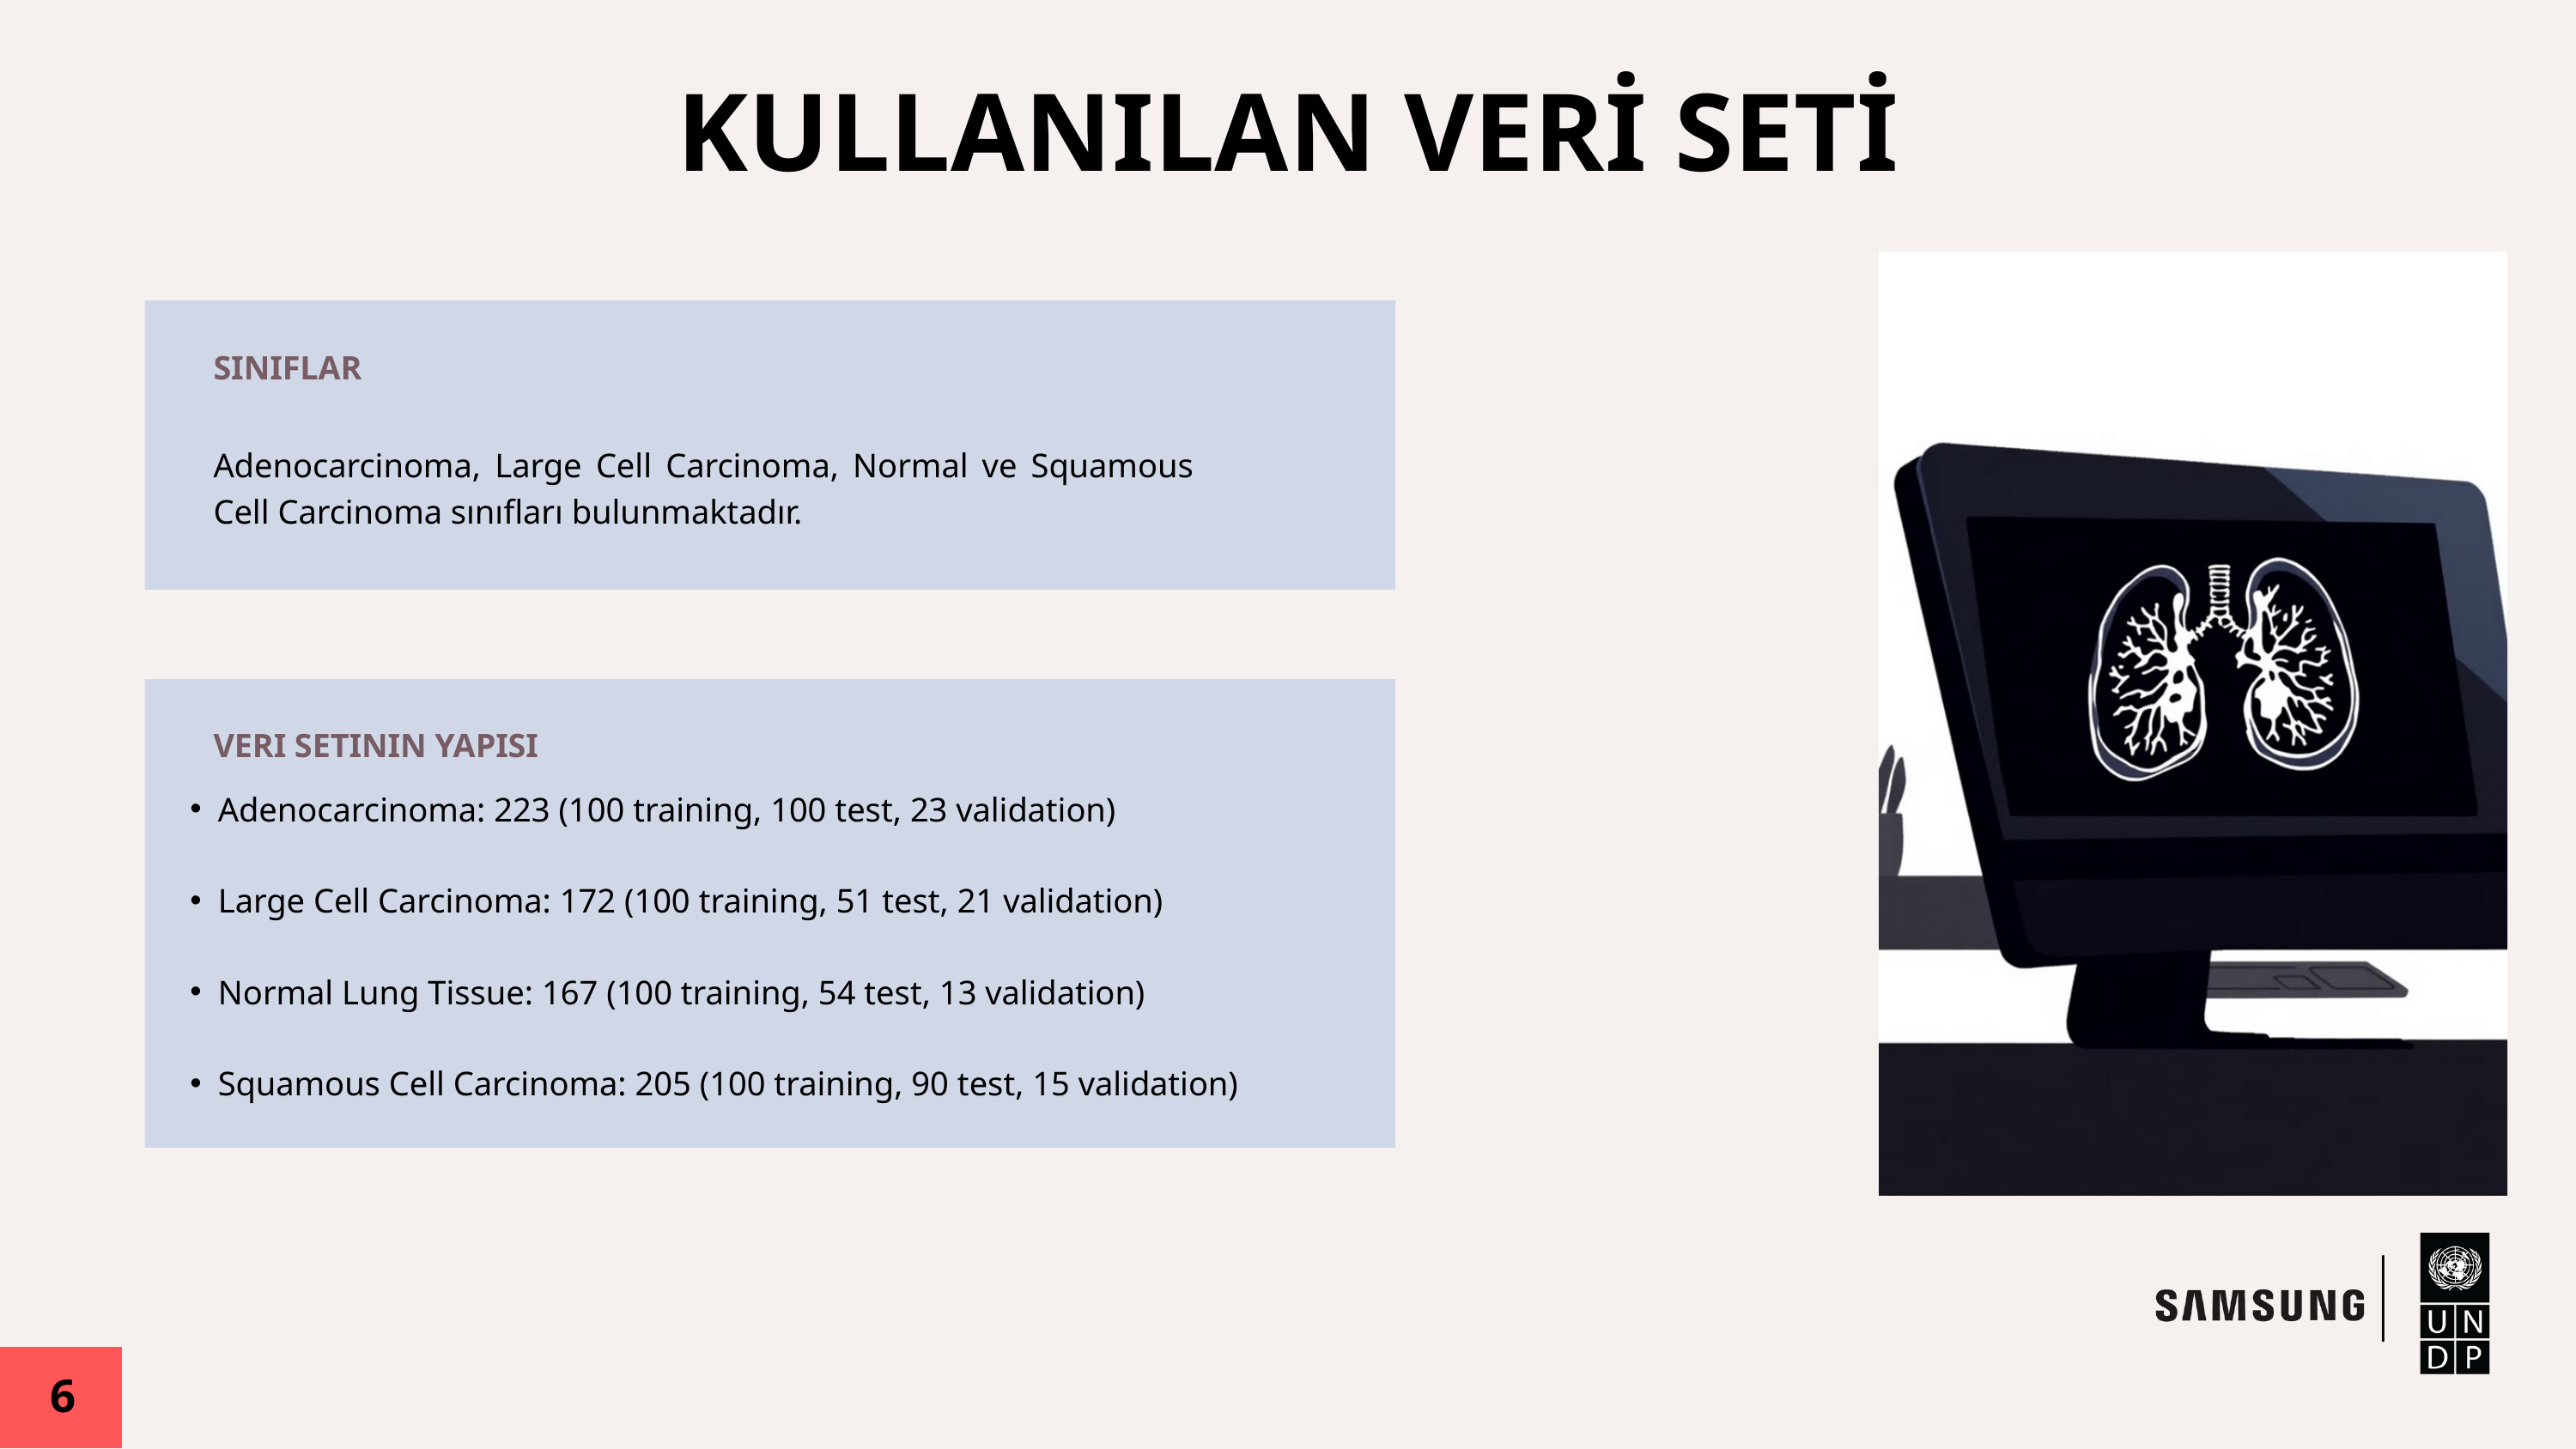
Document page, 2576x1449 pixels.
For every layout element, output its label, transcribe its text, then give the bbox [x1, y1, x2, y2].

text_box VERI SETININ YAPISI [213, 718, 1425, 765]
text_box KULLANILAN VERİ SETİ [422, 65, 2154, 193]
text_box [144, 679, 1396, 1148]
text_box [2374, 1233, 2490, 1374]
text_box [0, 1346, 122, 1449]
text_box Adenocarcinoma, Large Cell Carcinoma, Normal ve Squamous Cell Carcinoma sınıfları bulunmaktadır. [213, 439, 1194, 576]
text_box [1879, 252, 2508, 1196]
text_box SINIFLAR [213, 341, 1425, 386]
text_box [2153, 1264, 2374, 1330]
text_box Adenocarcinoma: 223 (100 training, 100 test, 23 validation) Large Cell Carcinoma: 172 (100 training, 51 test, 21 validation) Normal Lung Tissue: 167 (100 training, 54 test, 13 validation) Squamous Cell Carcinoma: 205 (100 training, 90 test, 15 validation) [162, 782, 1738, 1149]
text_box [144, 300, 1396, 591]
